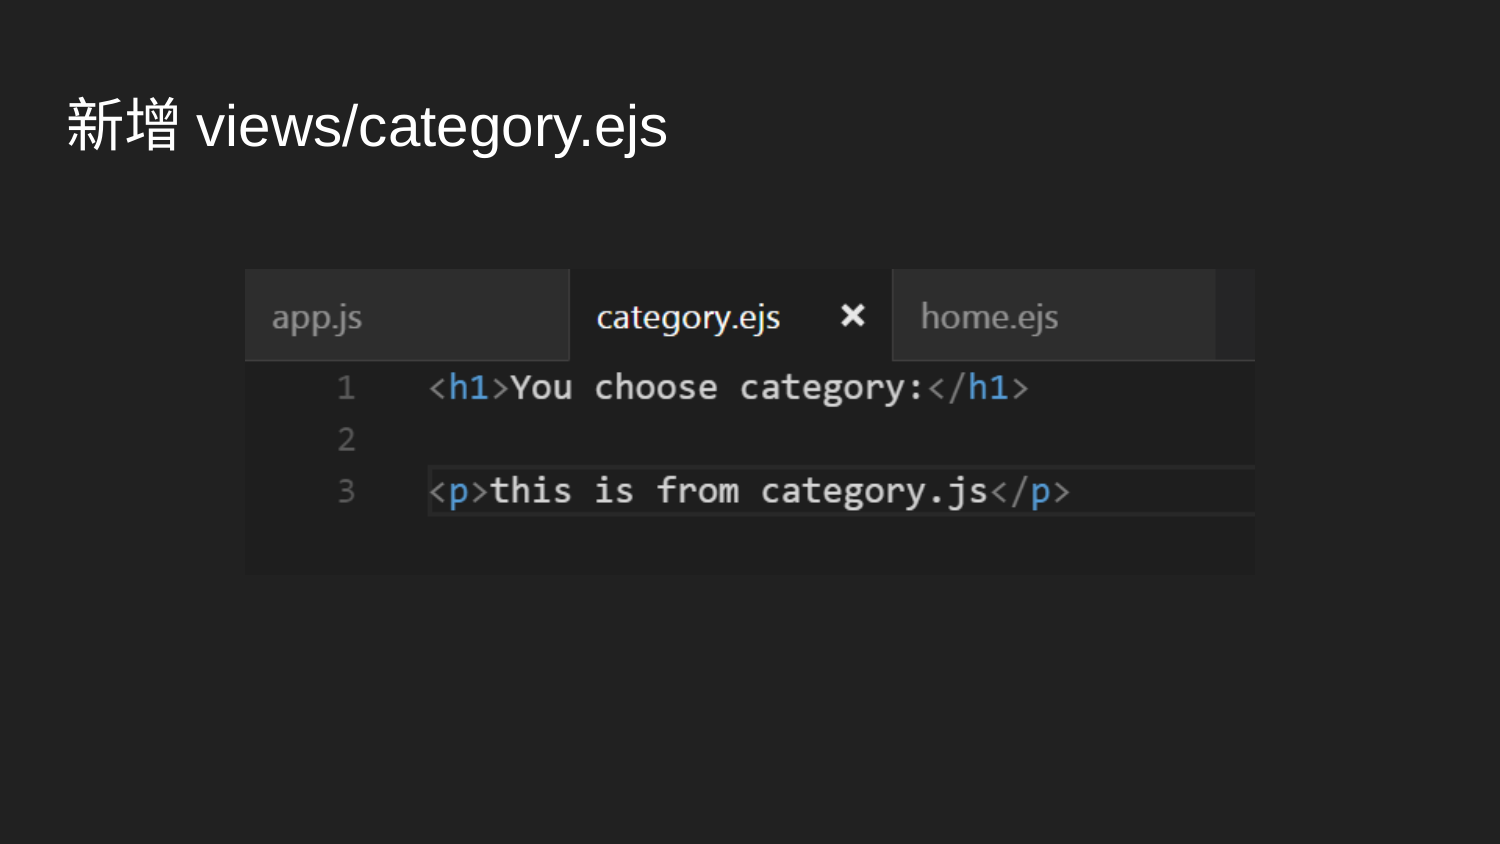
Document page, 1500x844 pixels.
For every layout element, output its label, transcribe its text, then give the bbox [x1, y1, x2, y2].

picture [244, 269, 1255, 575]
title 新增views/category.ejs [51, 72, 1449, 167]
